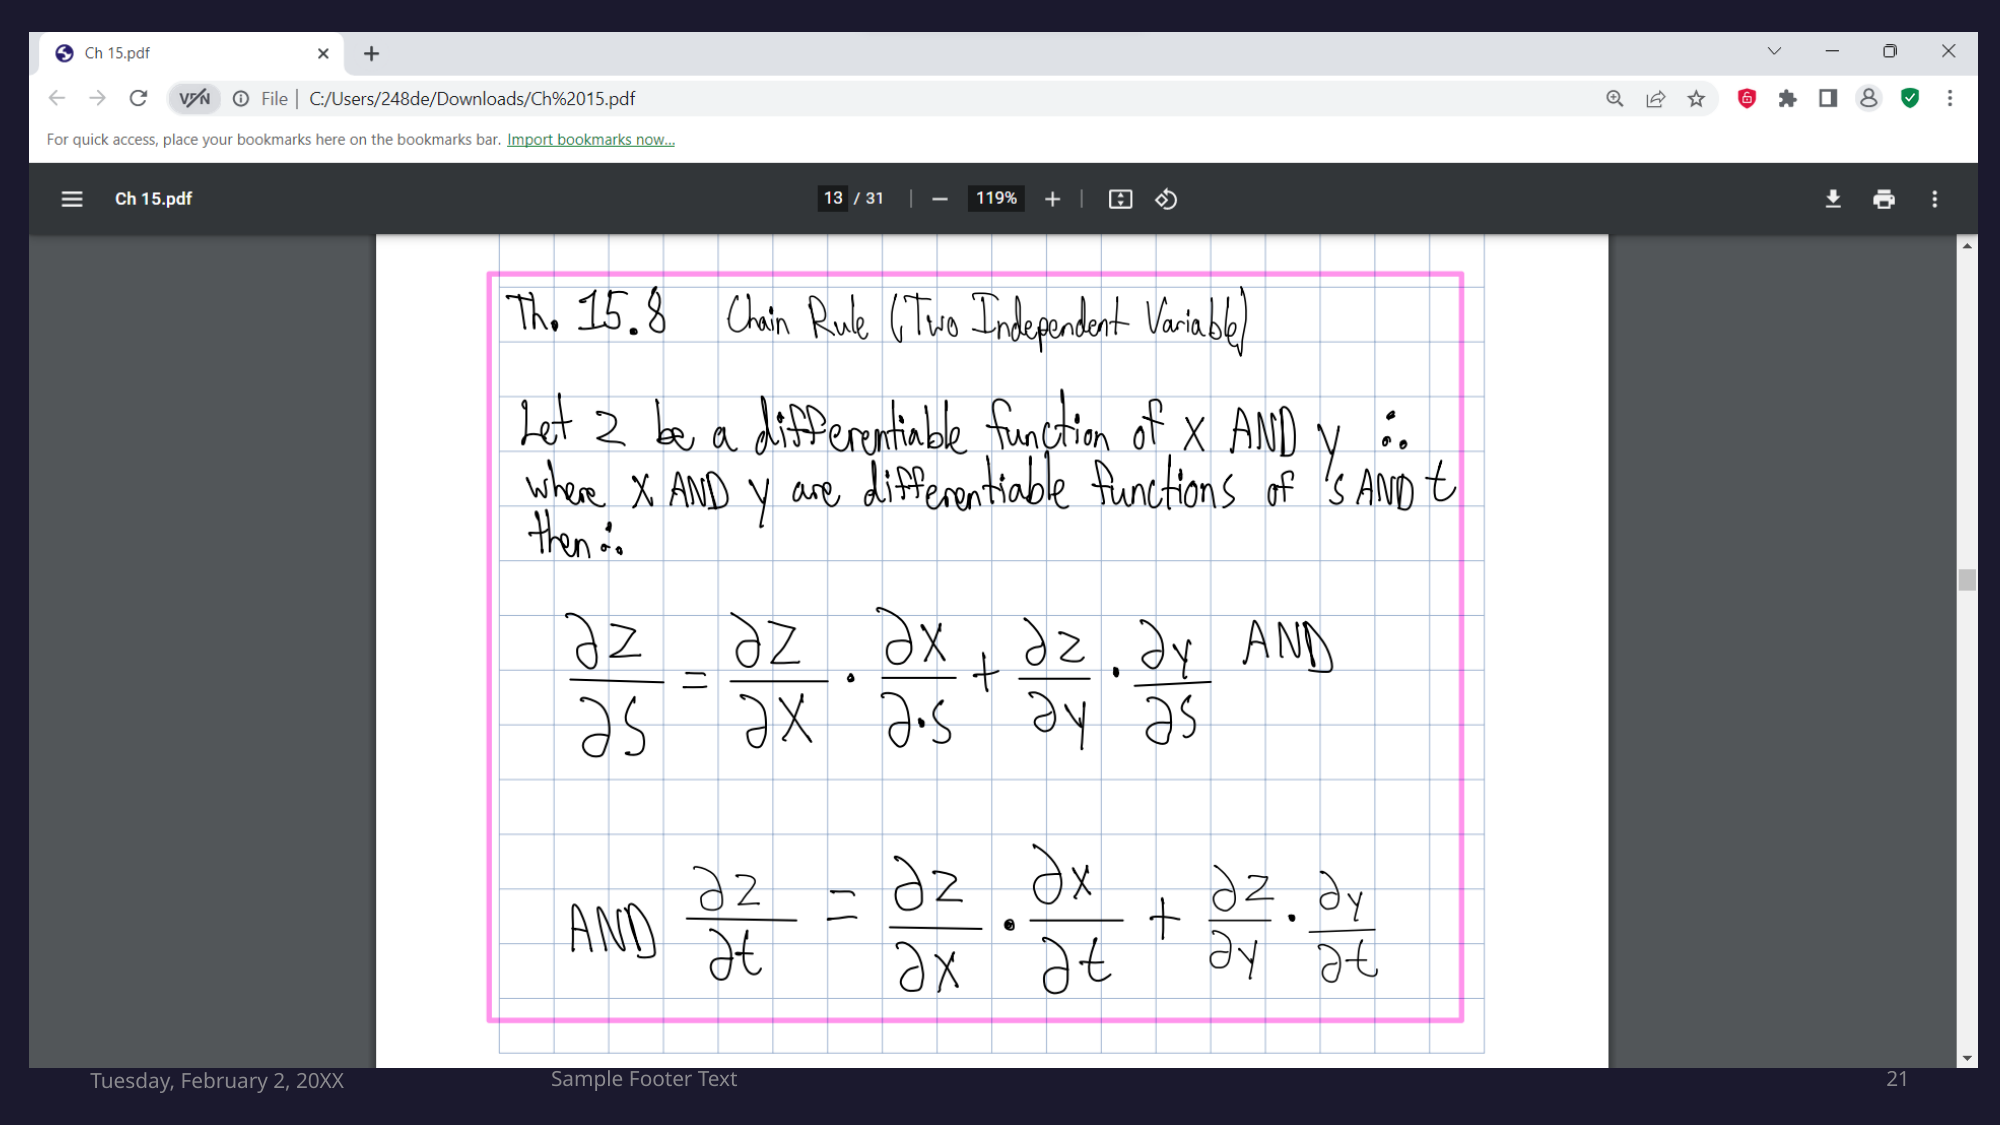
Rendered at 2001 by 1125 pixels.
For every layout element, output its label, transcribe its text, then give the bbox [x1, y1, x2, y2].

slide_number 21 [1632, 1068, 1910, 1093]
picture [29, 32, 1978, 1068]
footer Sample Footer Text [551, 1068, 1598, 1093]
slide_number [90, 1068, 522, 1093]
